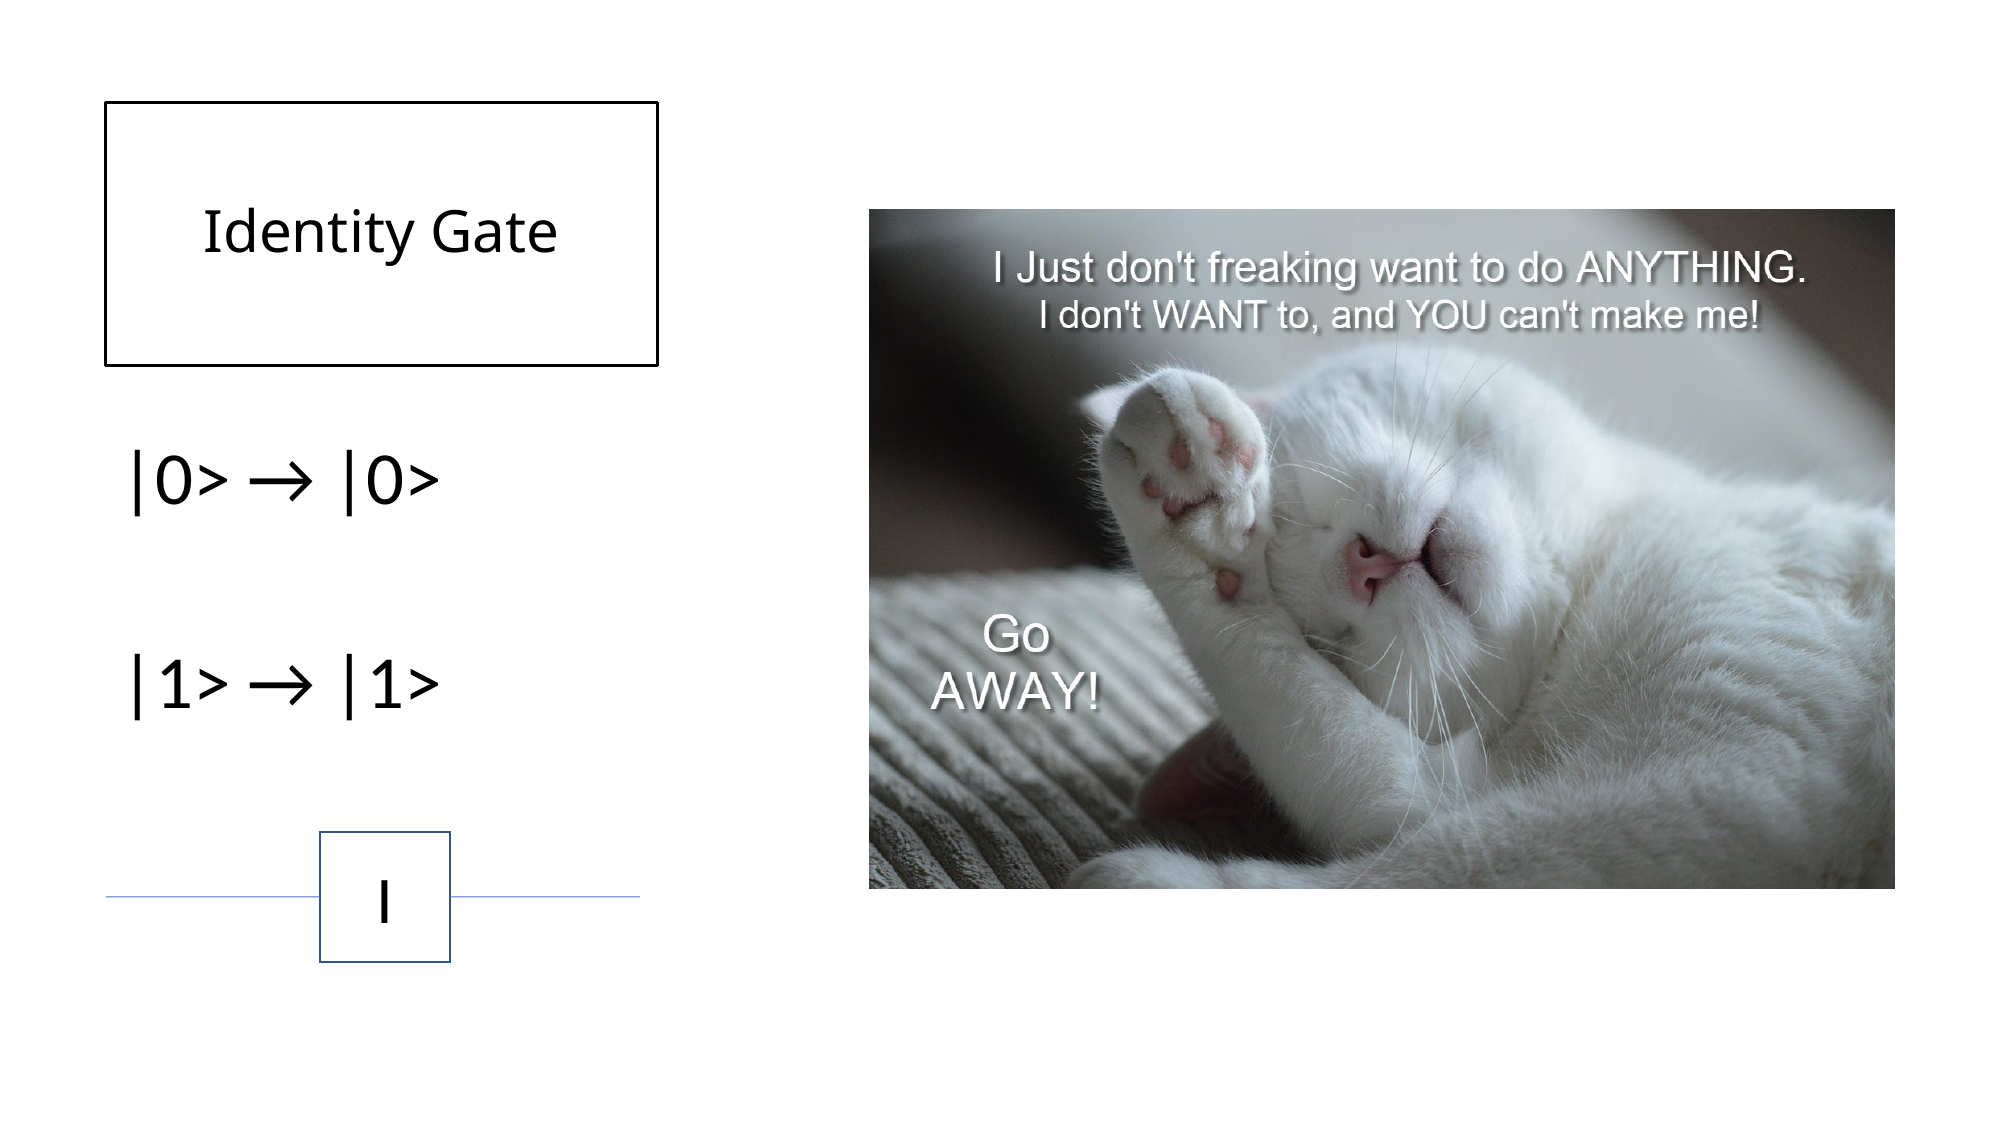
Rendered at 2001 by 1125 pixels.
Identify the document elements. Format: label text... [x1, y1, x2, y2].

text_box I [319, 831, 451, 963]
picture [869, 209, 1895, 889]
title Identity Gate [105, 102, 658, 366]
list |0> → |0> |1> → |1> [105, 432, 658, 994]
